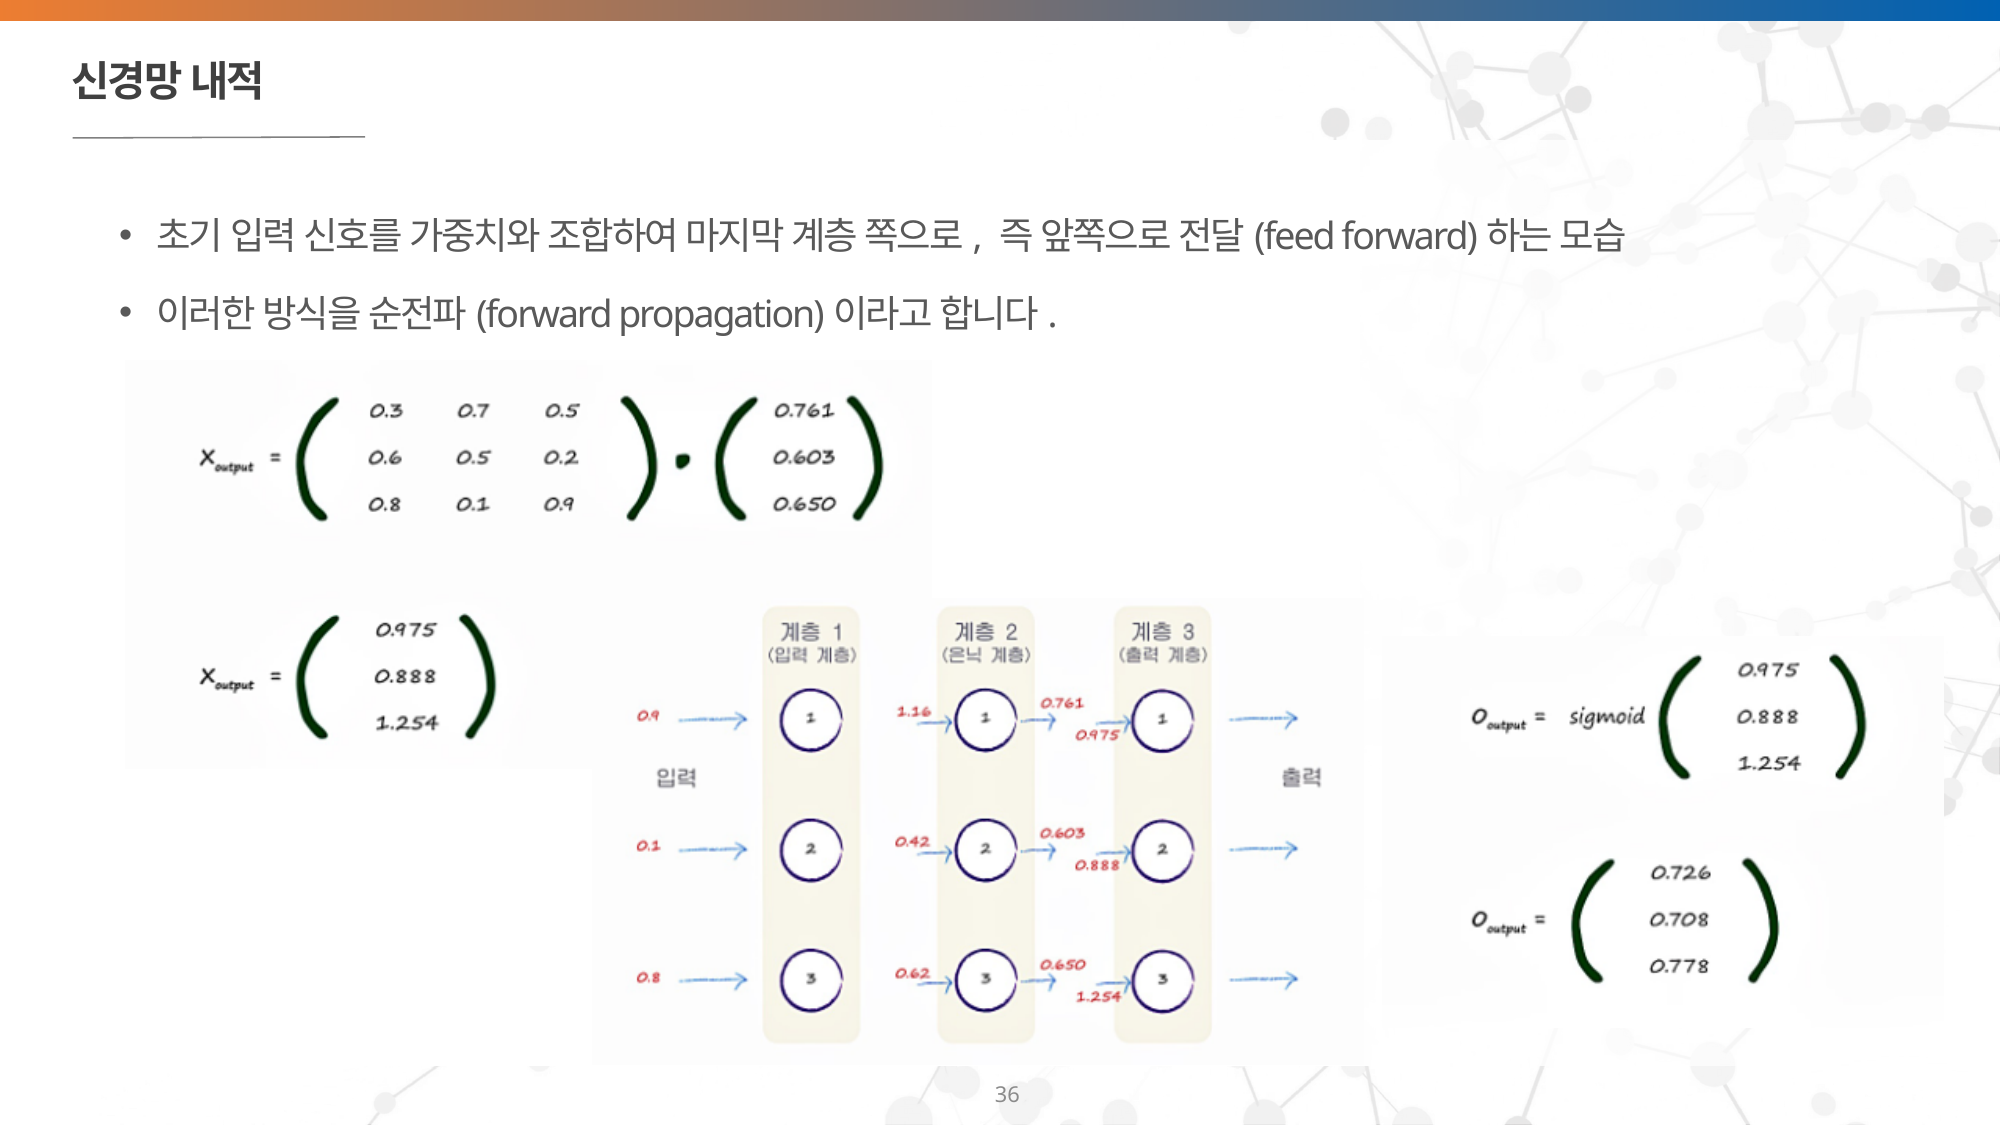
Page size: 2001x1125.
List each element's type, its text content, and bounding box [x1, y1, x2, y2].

picture [124, 360, 1364, 1065]
title 신경망 내적 [56, 49, 1162, 117]
list 초기 입력 신호를 가중치와 조합하여 마지막 계층 쪽으로, 즉 앞쪽으로 전달(feed forward)하는 모습 이러한 방식을 순전파(forward propagation)이라고 합니다. [104, 193, 1911, 1035]
picture [1382, 636, 1944, 1028]
slide_number 36 [782, 1065, 1233, 1125]
